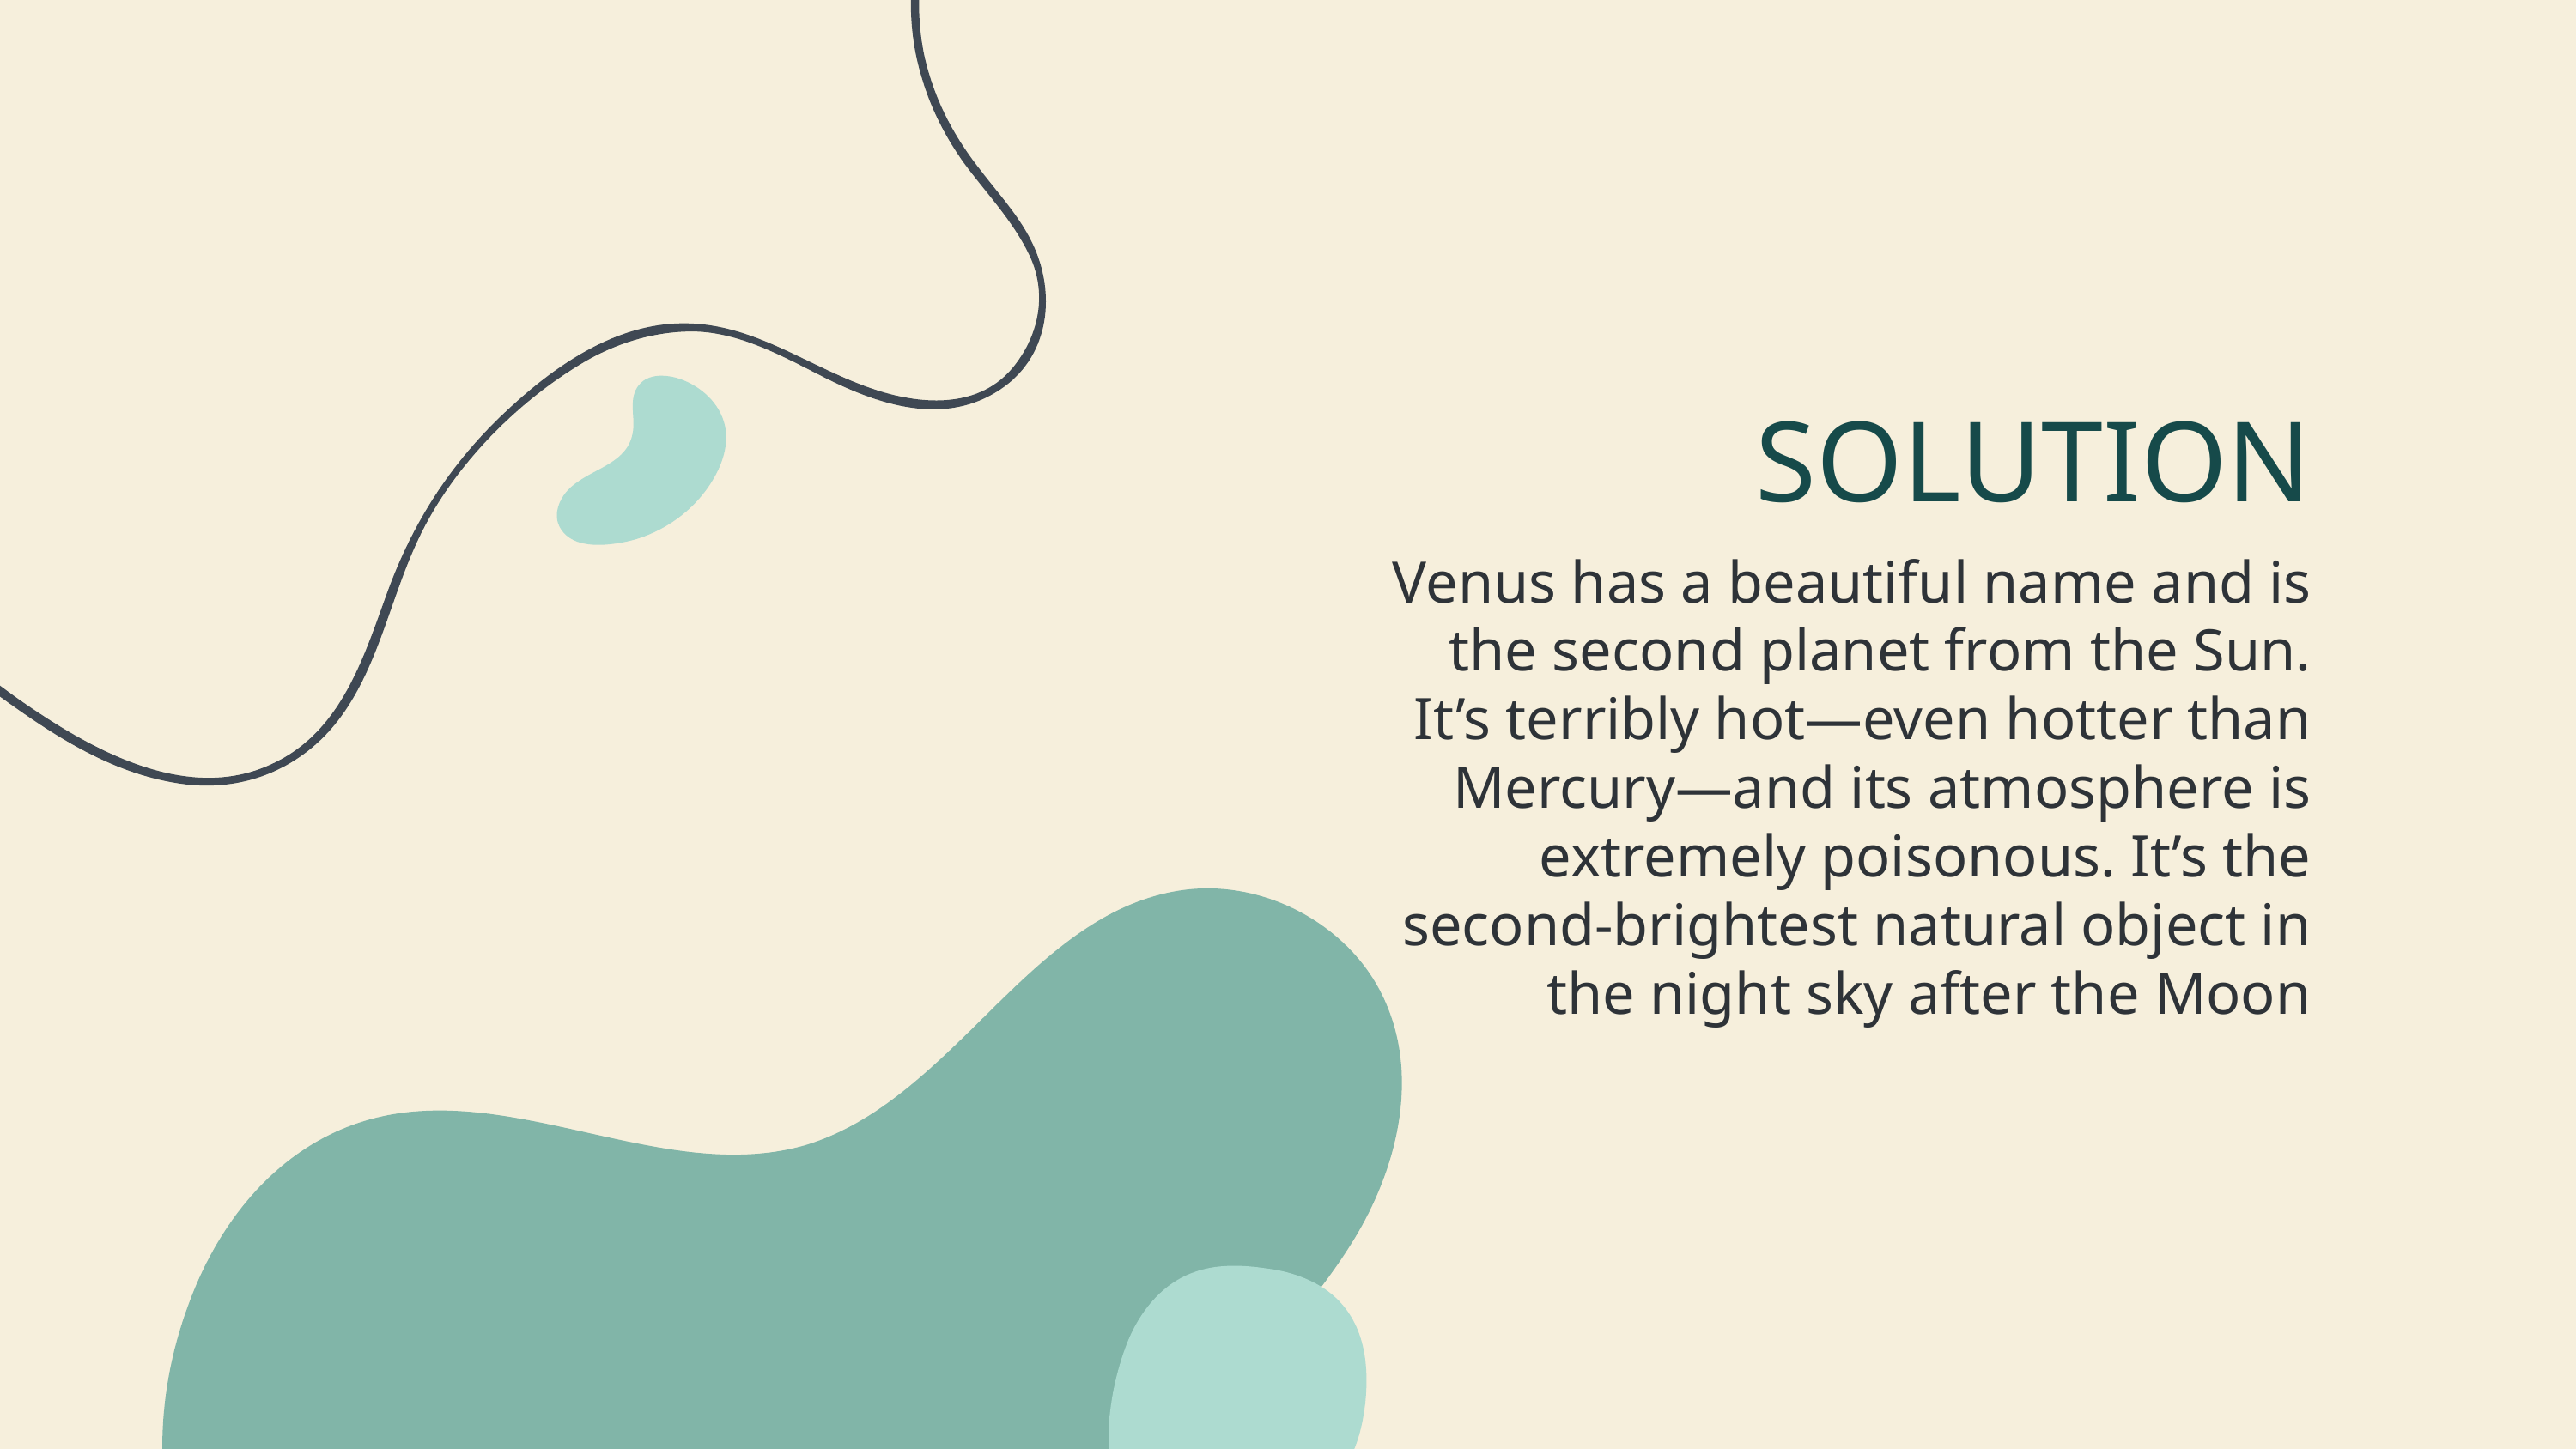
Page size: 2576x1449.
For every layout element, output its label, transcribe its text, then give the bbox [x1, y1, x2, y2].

subtitle Venus has a beautiful name and is the second planet from the Sun. It’s terribly hot—even hotter than Mercury—and its atmosphere is extremely poisonous. It’s the second-brightest natural object in the night sky after the Moon [1392, 545, 2312, 1043]
title SOLUTION [1392, 405, 2312, 521]
